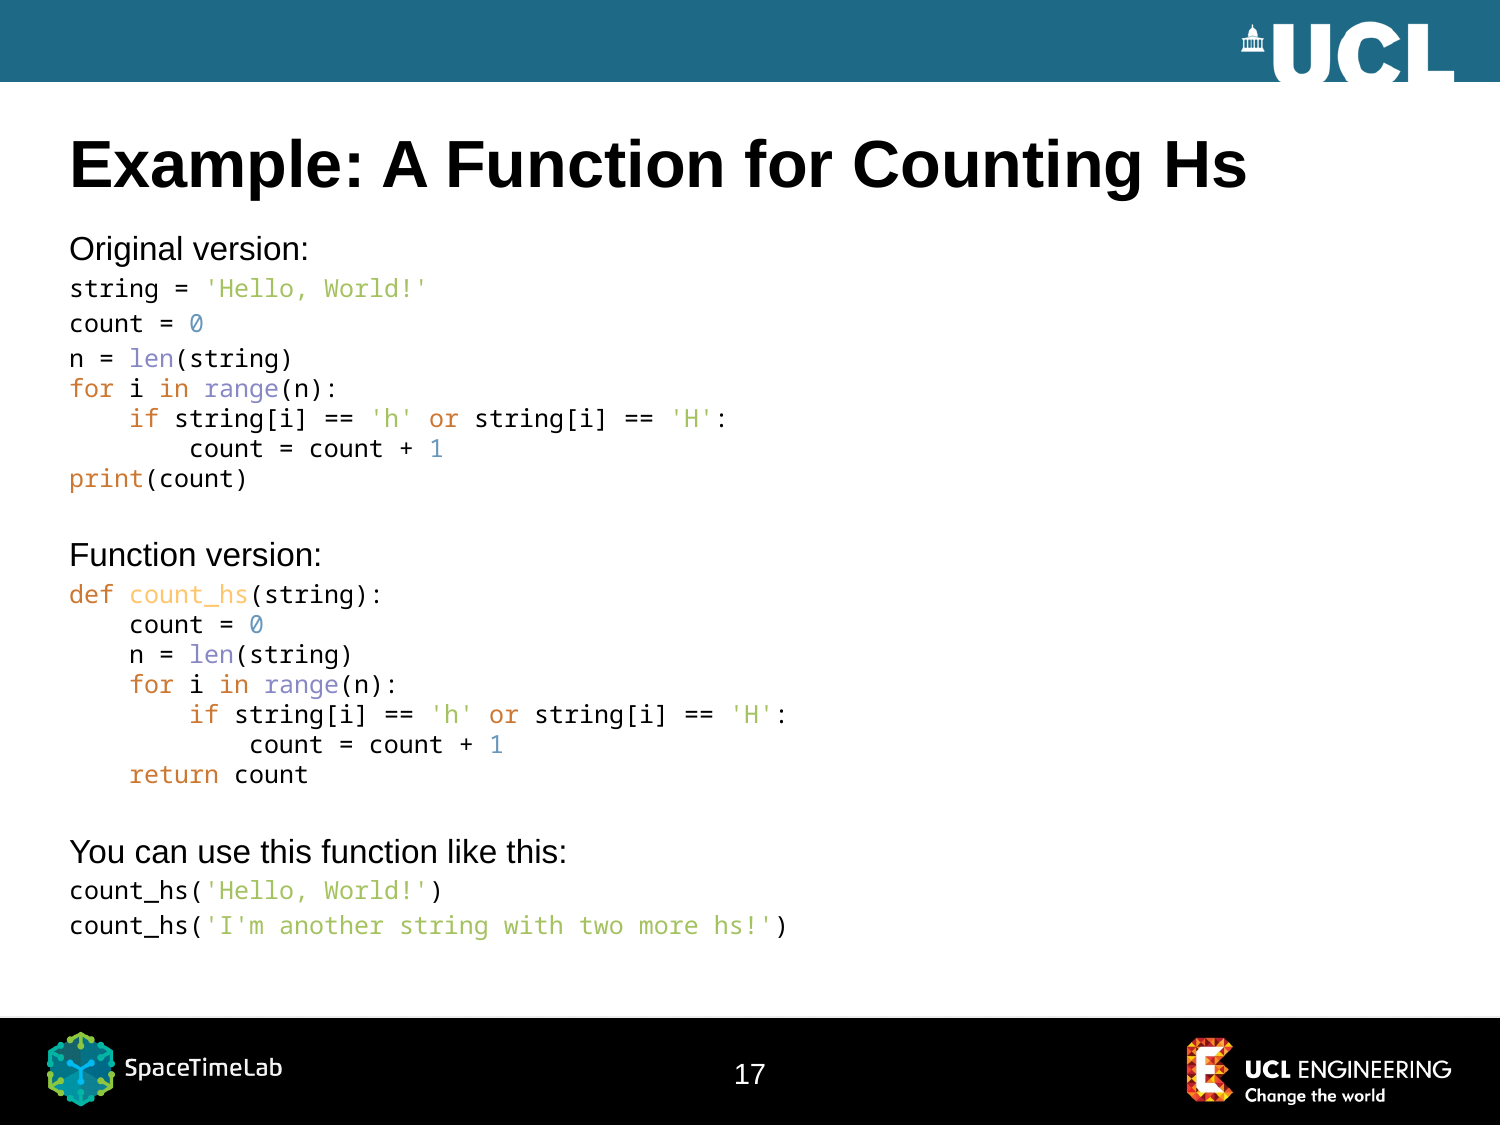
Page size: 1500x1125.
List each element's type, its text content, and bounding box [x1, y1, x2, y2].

list Original version: string = 'Hello, World!' count = 0 n = len(string) for i in range(n): if string[i] == 'h' or string[i] == 'H': count = count + 1 print(count) Function version: def count_hs(string): count = 0 n = len(string) for i in range(n): if string[i] == 'h' or string[i] == 'H': count = count + 1 return count You can use this function like this: count_hs('Hello, World!') count_hs('I'm another string with two more hs!') [54, 219, 1447, 976]
title Example: A Function for Counting Hs [54, 113, 1447, 197]
picture [0, 990, 1500, 1125]
footer 17 [496, 1042, 1004, 1103]
